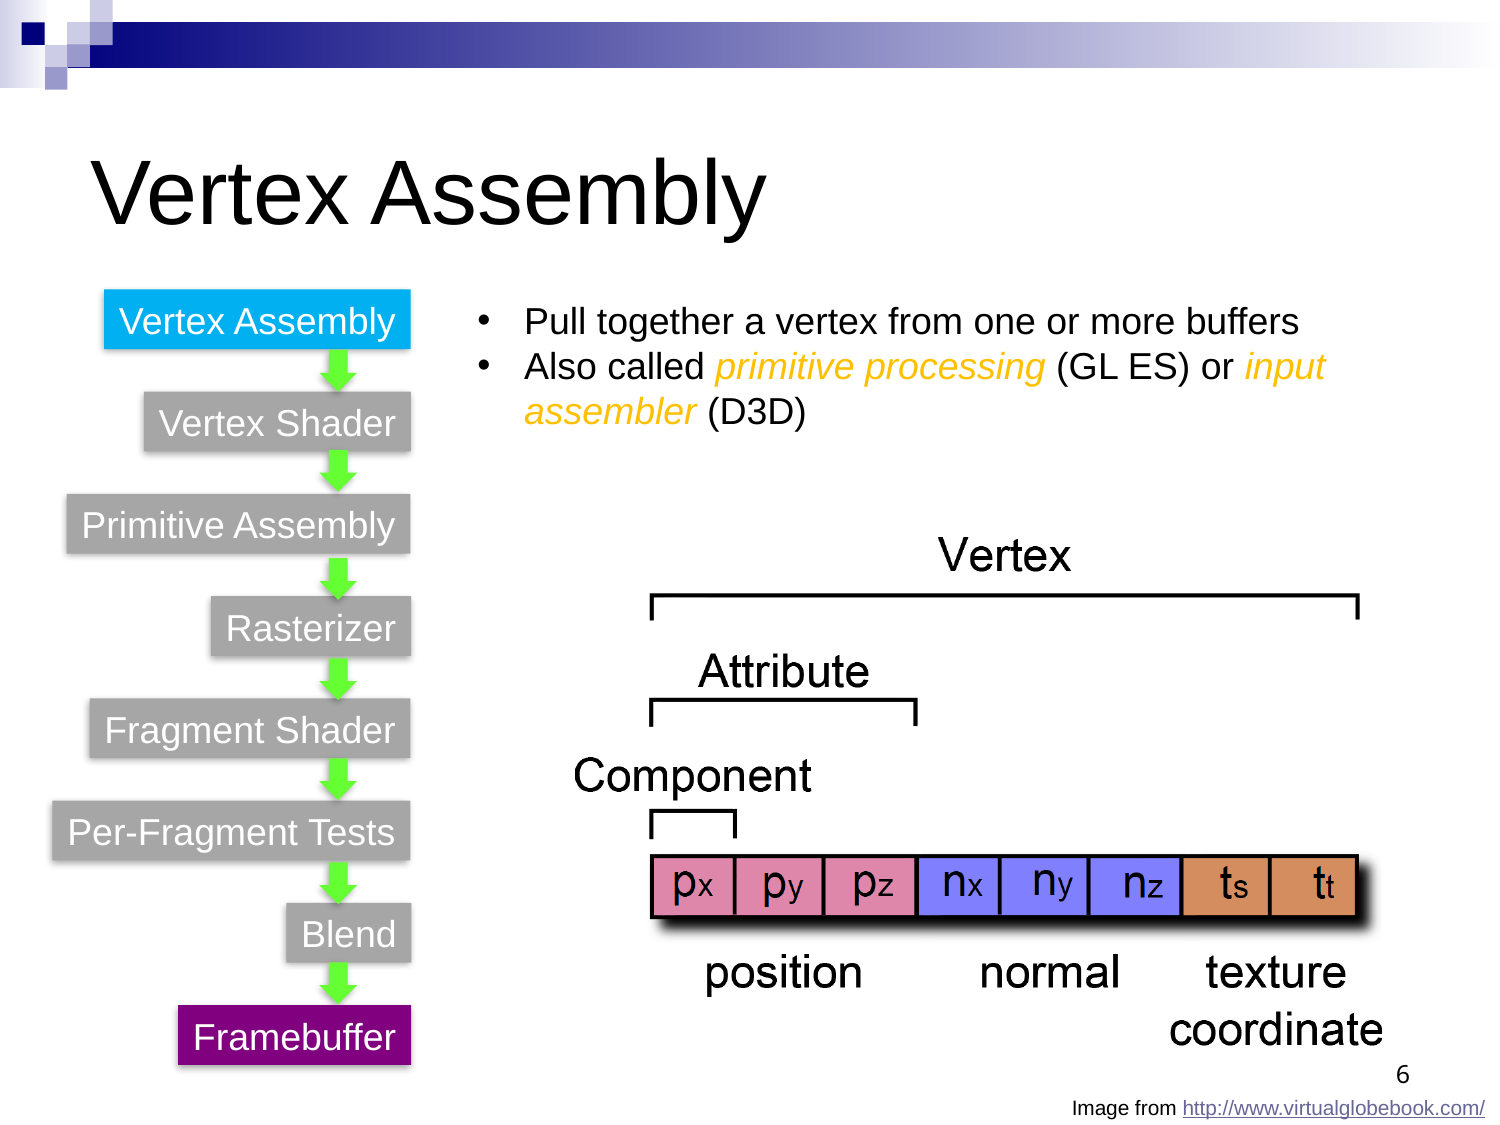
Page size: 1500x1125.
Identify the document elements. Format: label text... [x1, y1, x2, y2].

text_box [319, 962, 358, 1003]
text_box [319, 862, 358, 905]
text_box Vertex Shader [143, 391, 411, 452]
text_box Vertex Assembly [104, 289, 411, 350]
text_box Primitive Assembly [66, 493, 411, 554]
text_box Rasterizer [210, 596, 412, 656]
text_box [319, 349, 358, 392]
slide_number 6 [1074, 1025, 1425, 1100]
text_box [319, 449, 358, 492]
picture [574, 537, 1382, 1047]
text_box Image from http://www.virtualglobebook.com/ [0, 1087, 1500, 1125]
text_box Per-Fragment Tests [52, 800, 411, 861]
text_box Framebuffer [178, 1005, 412, 1065]
text_box Blend [286, 902, 412, 963]
text_box [319, 558, 358, 600]
title Vertex Assembly [75, 75, 1425, 300]
text_box Pull together a vertex from one or more buffers Also called primitive processing (GL ES) or input assembler (D3D) [462, 289, 1438, 440]
text_box [319, 658, 358, 700]
text_box Fragment Shader [89, 698, 411, 759]
text_box [319, 758, 358, 800]
